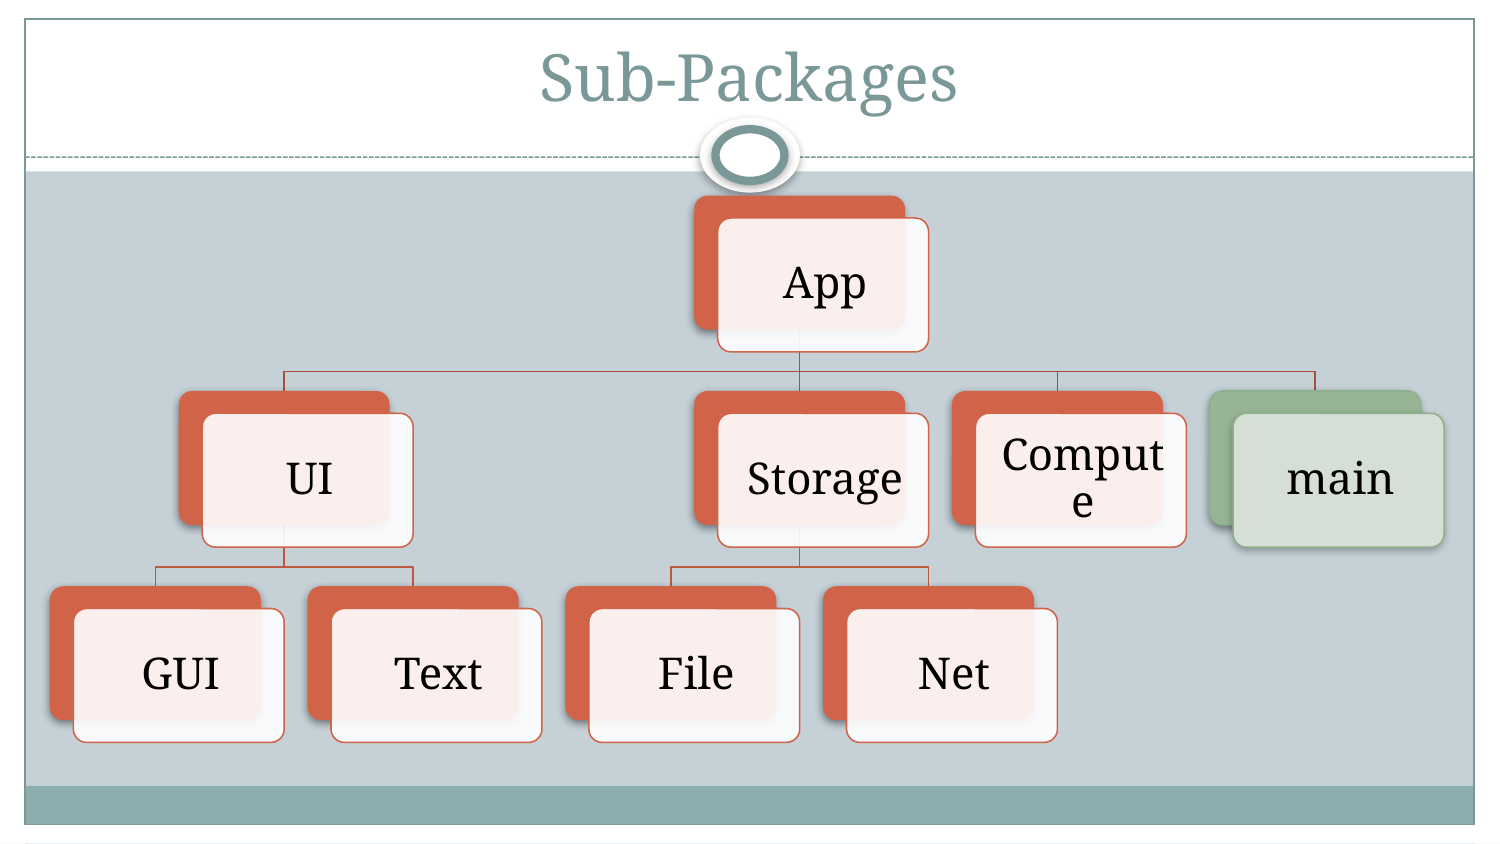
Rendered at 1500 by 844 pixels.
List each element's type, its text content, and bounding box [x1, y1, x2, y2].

title Sub-Packages [49, 28, 1450, 122]
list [49, 187, 1445, 751]
